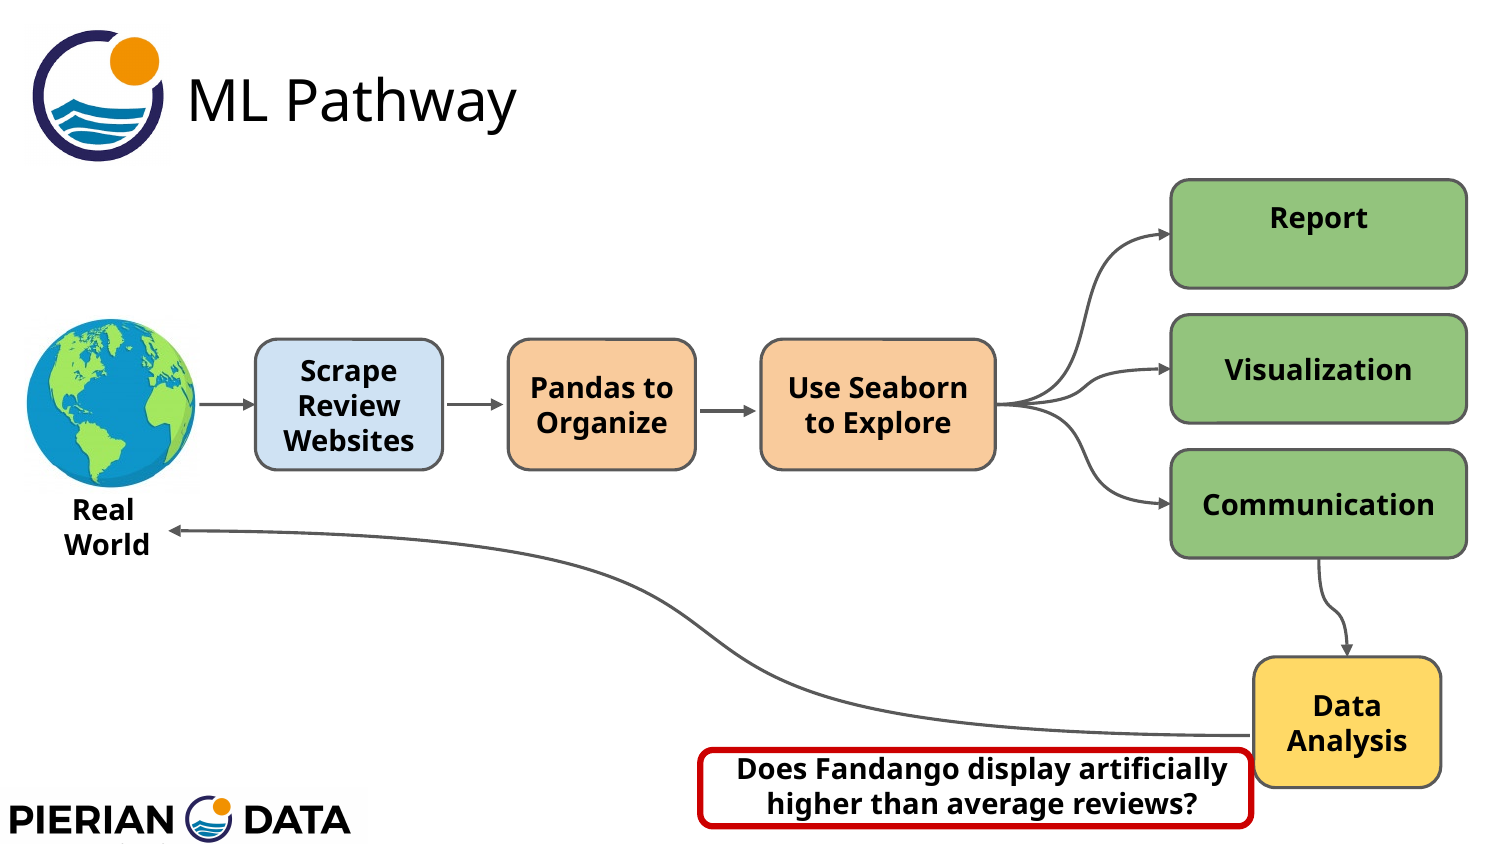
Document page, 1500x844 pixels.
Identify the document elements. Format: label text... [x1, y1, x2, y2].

text_box Scrape Review Websites [255, 339, 443, 470]
text_box Use Seaborn to Explore [760, 339, 989, 470]
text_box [995, 368, 1172, 404]
text_box Report [1171, 179, 1467, 289]
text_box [995, 404, 1172, 505]
text_box Real World [39, 502, 176, 522]
text_box Pandas to Organize [508, 339, 696, 470]
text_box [168, 530, 1251, 736]
text_box [700, 749, 1252, 827]
picture [24, 24, 172, 167]
text_box Data Analysis [1254, 656, 1441, 788]
title ML Pathway [176, 48, 1449, 143]
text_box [995, 233, 1172, 368]
picture [24, 315, 200, 494]
text_box Does Fandango display artificially higher than average reviews? [689, 735, 1276, 781]
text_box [1283, 592, 1383, 622]
picture [0, 787, 368, 844]
text_box Communication [1171, 449, 1467, 558]
text_box Visualization [1176, 314, 1467, 424]
